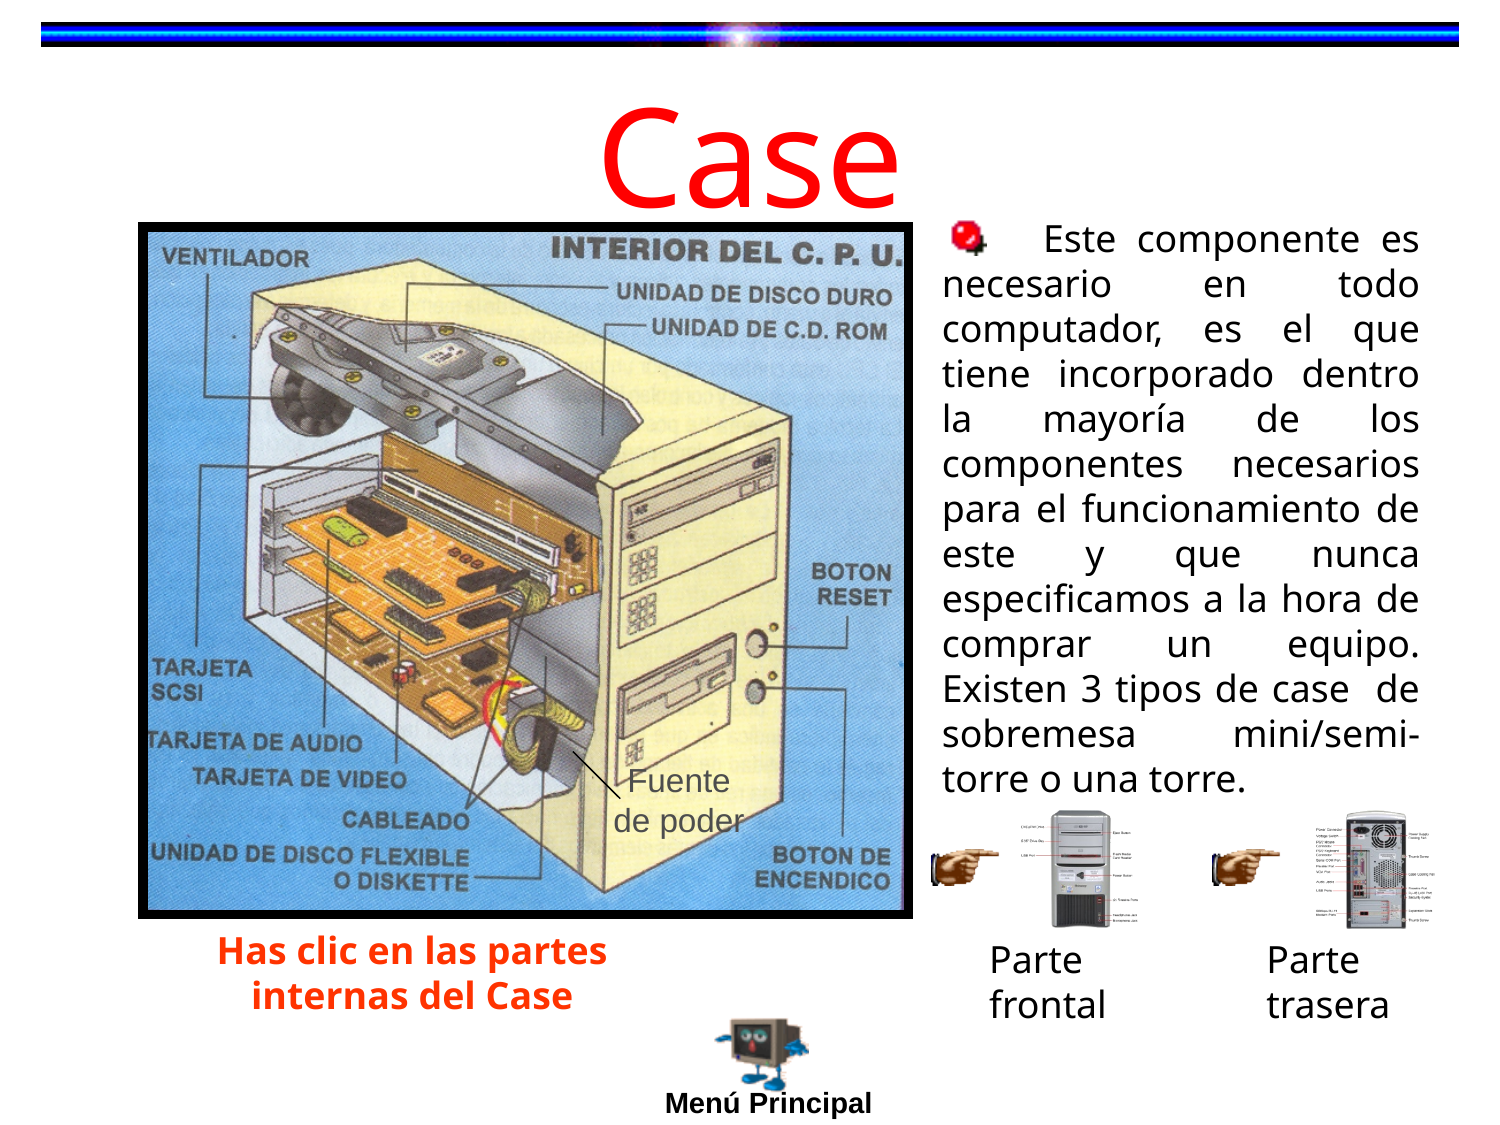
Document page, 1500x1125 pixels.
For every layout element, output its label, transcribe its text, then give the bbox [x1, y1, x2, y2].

title Case [75, 58, 1425, 247]
picture [1212, 849, 1307, 886]
picture [714, 975, 809, 1094]
picture [40, 21, 1460, 47]
picture [930, 810, 1139, 928]
picture [950, 219, 987, 256]
text_box Parte trasera [1251, 928, 1500, 1034]
picture [147, 231, 905, 911]
text_box Este componente es necesario en todo computador, es el que tiene incorporado dentro la mayoría de los componentes necesarios para el funcionamiento de este y que nunca especificamos a la hora de comprar un equipo. Existen 3 tipos de case de sobremesa mini/semi-torre o una torre. [927, 207, 1436, 808]
picture [1316, 810, 1436, 929]
text_box Has clic en las partes internas del Case [174, 919, 650, 1025]
text_box Parte frontal [974, 928, 1223, 1034]
text_box Menú Principal [649, 1077, 888, 1125]
